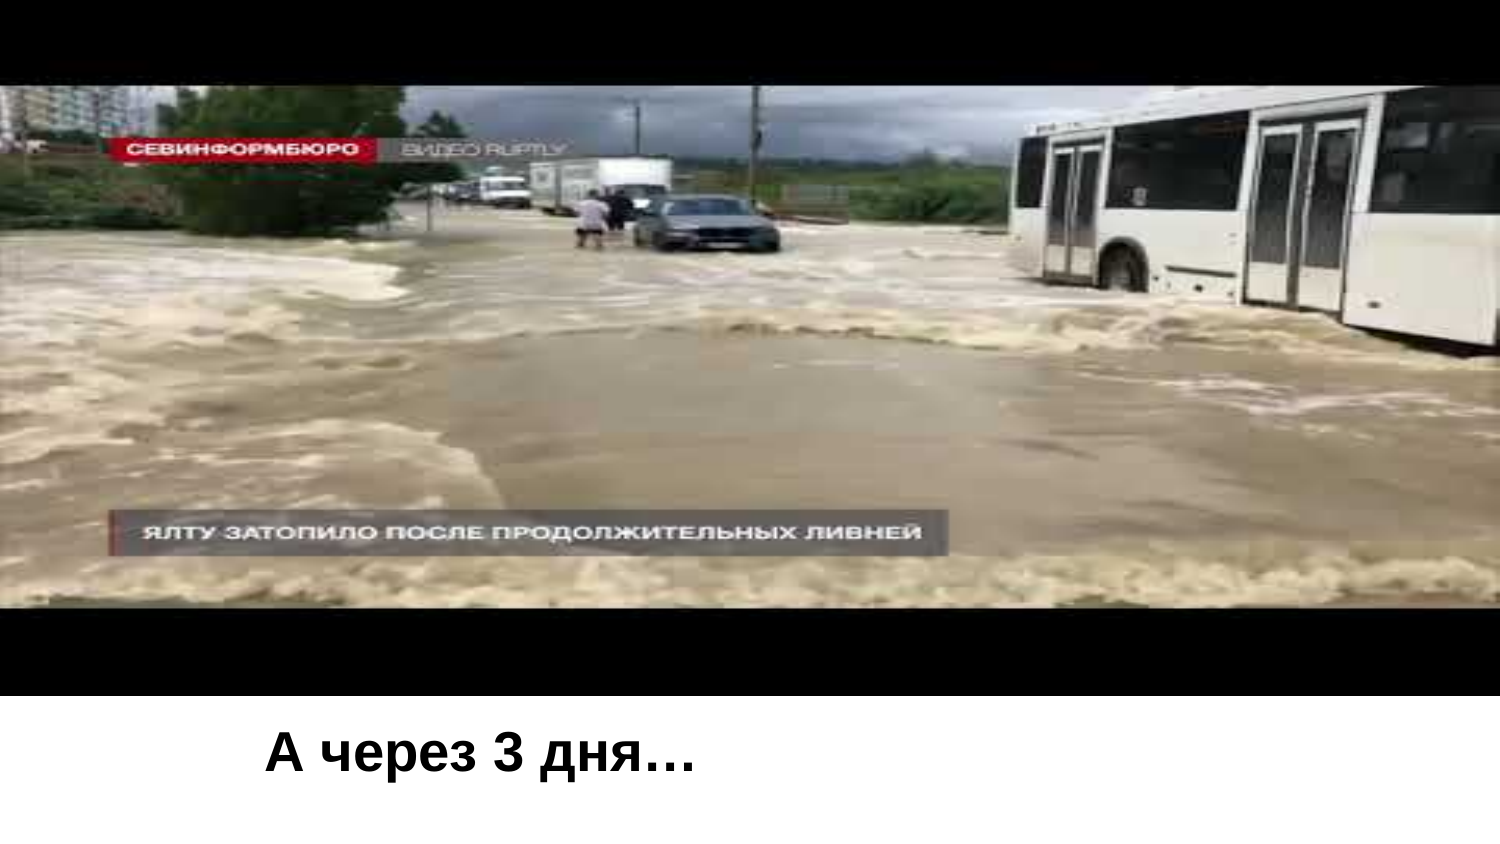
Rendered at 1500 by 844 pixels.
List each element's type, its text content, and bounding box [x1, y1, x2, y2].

text_box А через 3 дня… [249, 703, 1500, 798]
picture [0, 0, 1500, 696]
